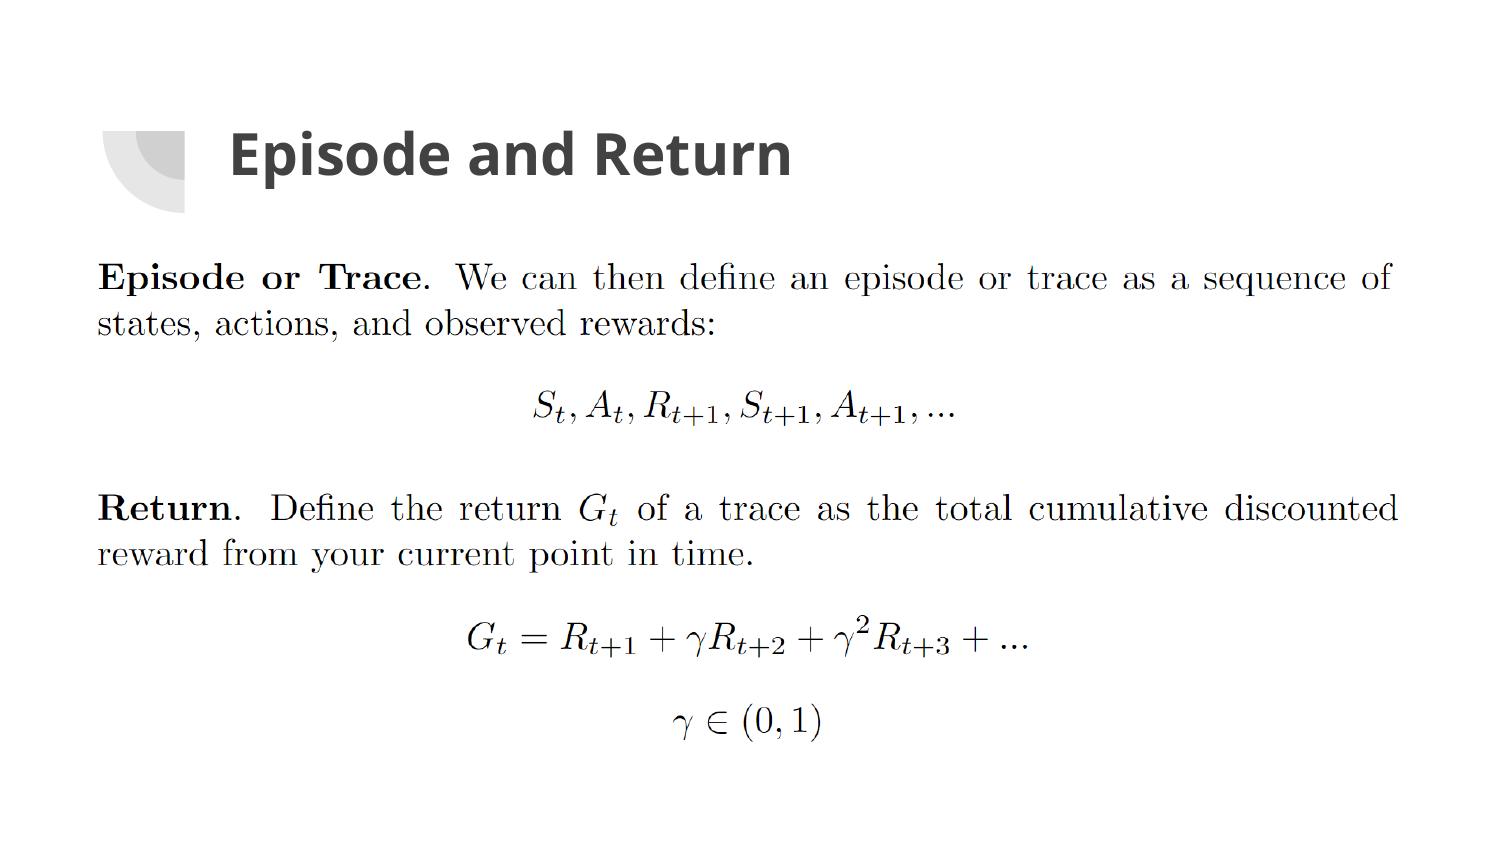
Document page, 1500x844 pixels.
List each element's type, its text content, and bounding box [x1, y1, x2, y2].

picture [87, 472, 1413, 750]
title Episode and Return [213, 98, 1368, 238]
picture [74, 240, 1426, 467]
